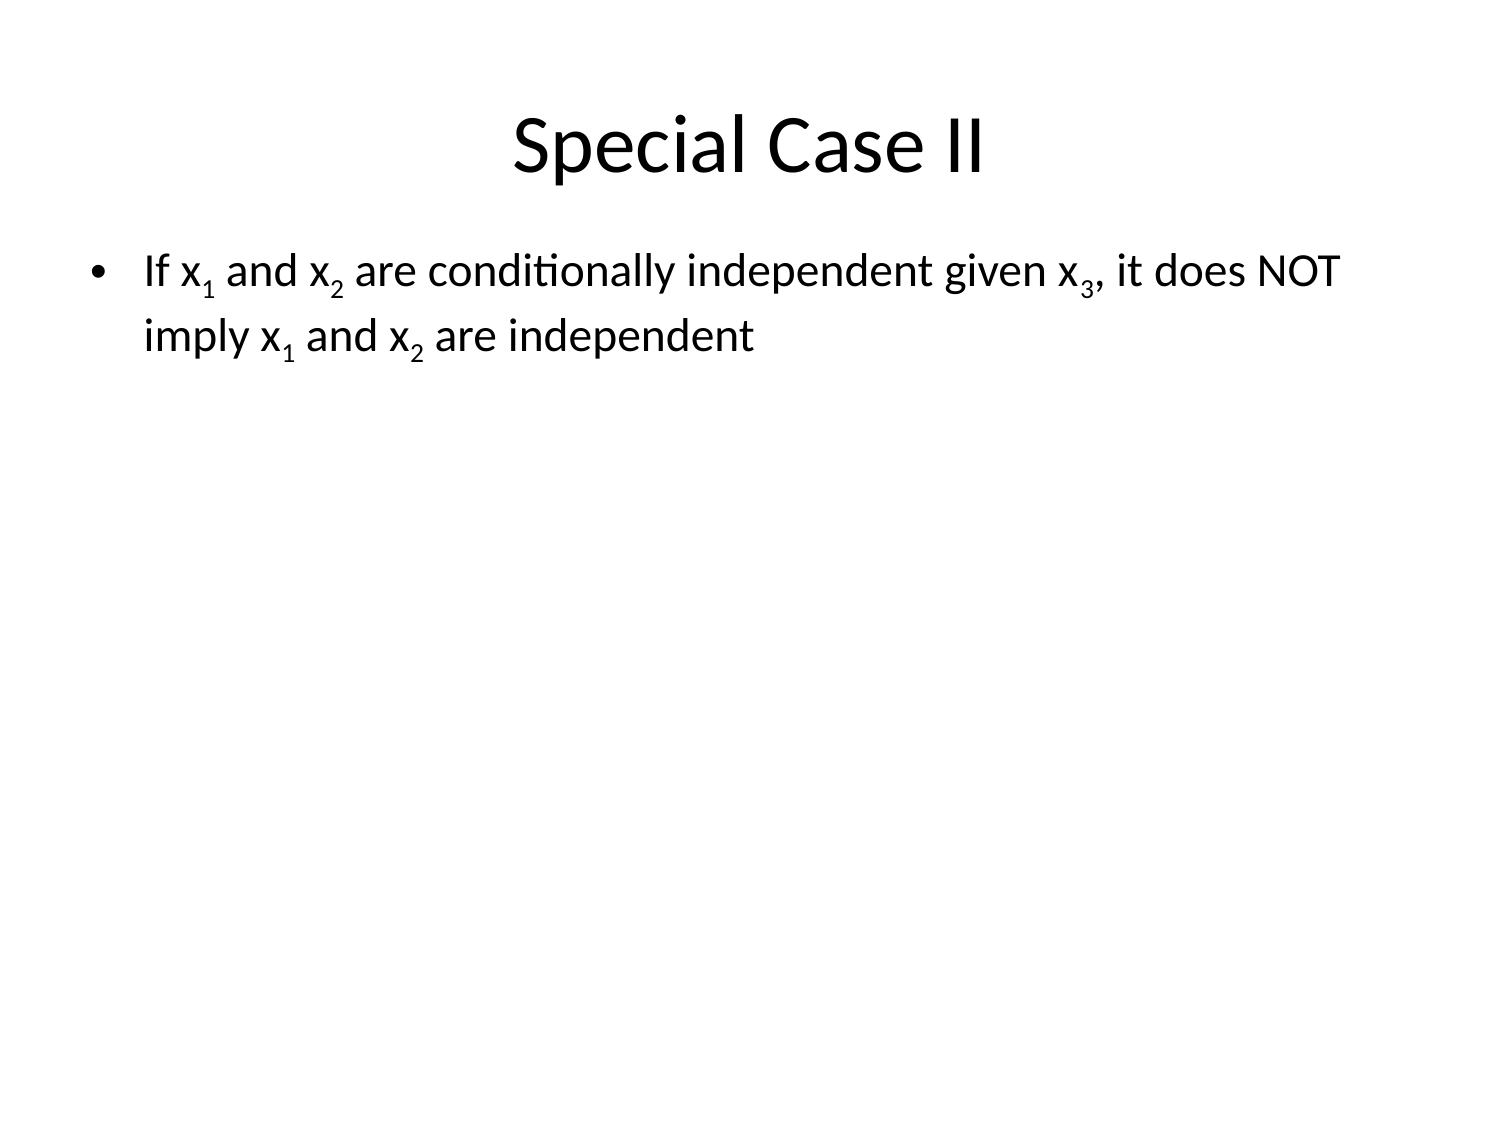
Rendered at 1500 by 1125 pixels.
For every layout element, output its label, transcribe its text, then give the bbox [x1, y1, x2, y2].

list If x1 and x2 are conditionally independent given x3, it does NOT imply x1 and x2 are independent Example: Toss coin 99 times. Let q = probability of head. Let xn = 1 if n-th coin toss = head and xn= 0 if n-th coin toss = tail x1, x2, … x99 are independent conditioned on knowing q (e.g., q = 0.7) If q is NOT known, then x1, x2, … x99 are not independent Imagine if all 99 coin tosses are equal to head, what would you guess about the 100th coin toss? Probably confusing because in your previous statistics class, you might have seen equation like p(HHT) = q2(1-q) This cannot be right since q does not appear on left hand side? How can it appear on right hand side? Instead it should actually be p(HHT | q) = q2(1-q). The term ”| q” is implicit and is often dropped to reduce clutter [75, 231, 1444, 1078]
title Special Case II [75, 45, 1425, 231]
